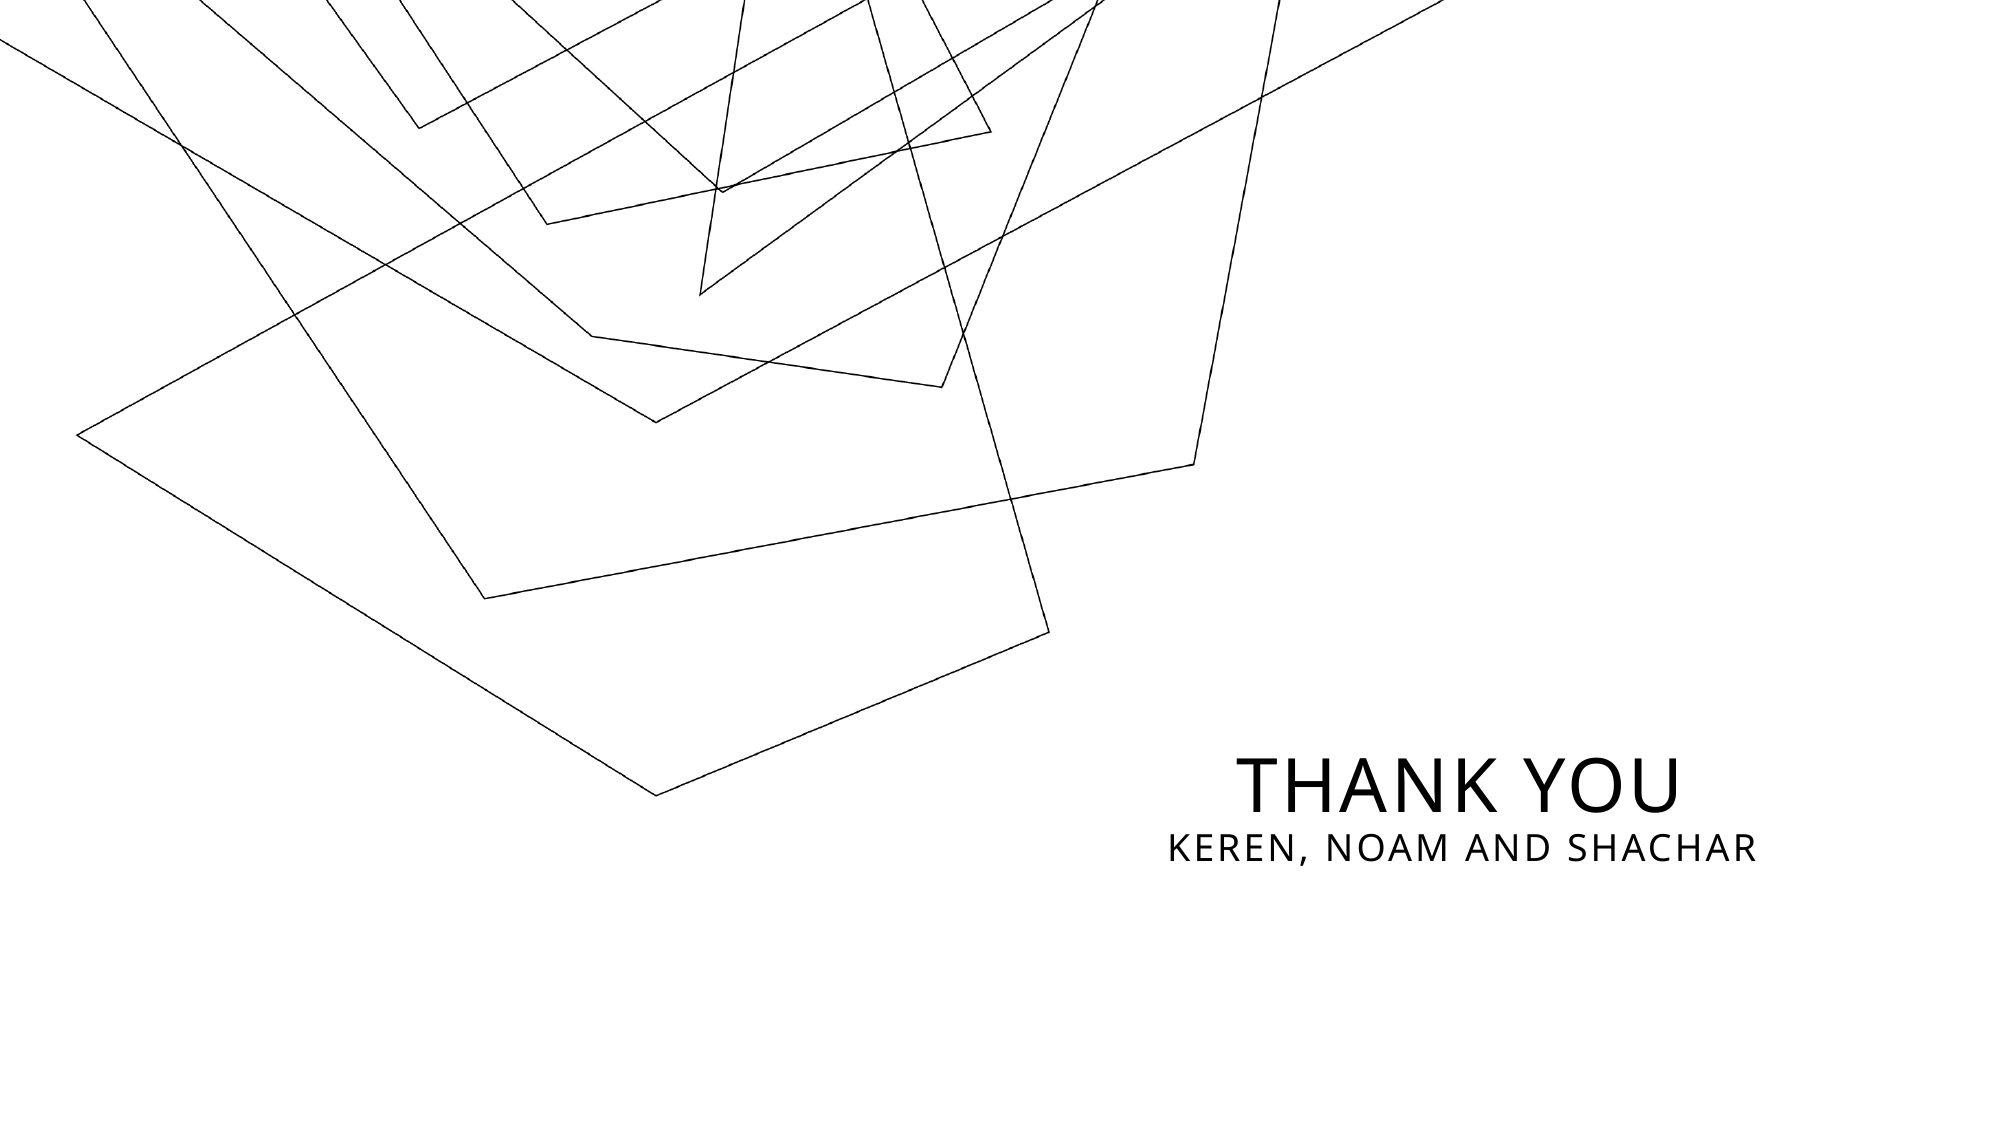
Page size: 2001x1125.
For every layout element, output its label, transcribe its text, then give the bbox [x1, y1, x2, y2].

picture [0, 0, 1557, 830]
title Thank You keren, noam and Shachar [1056, 546, 1868, 1072]
